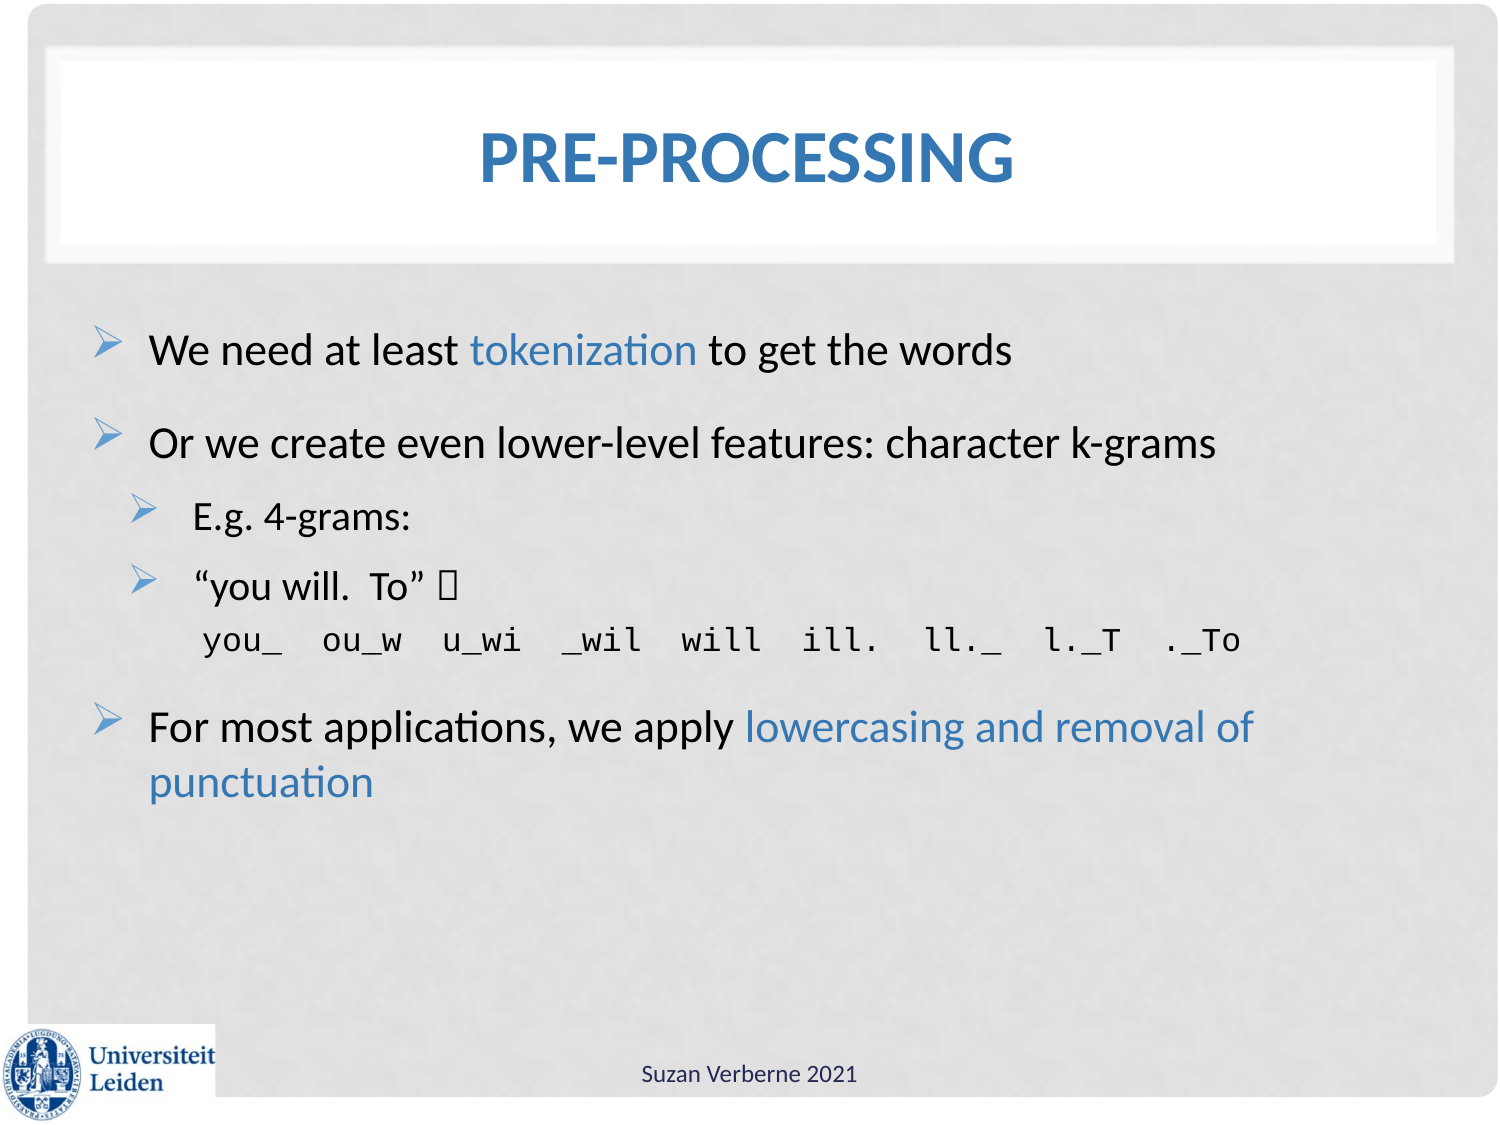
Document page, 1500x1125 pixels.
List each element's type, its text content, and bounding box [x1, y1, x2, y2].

footer Suzan Verberne 2021 [512, 1042, 988, 1103]
title Pre-processing [69, 66, 1425, 238]
list We need at least tokenization to get the words Or we create even lower-level features: character k-grams E.g. 4-grams: “you will. To”  you_ ou_w u_wi _wil will ill. ll._ l._T ._To For most applications, we apply lowercasing and removal of punctuation [75, 312, 1425, 1005]
picture [0, 1024, 216, 1125]
